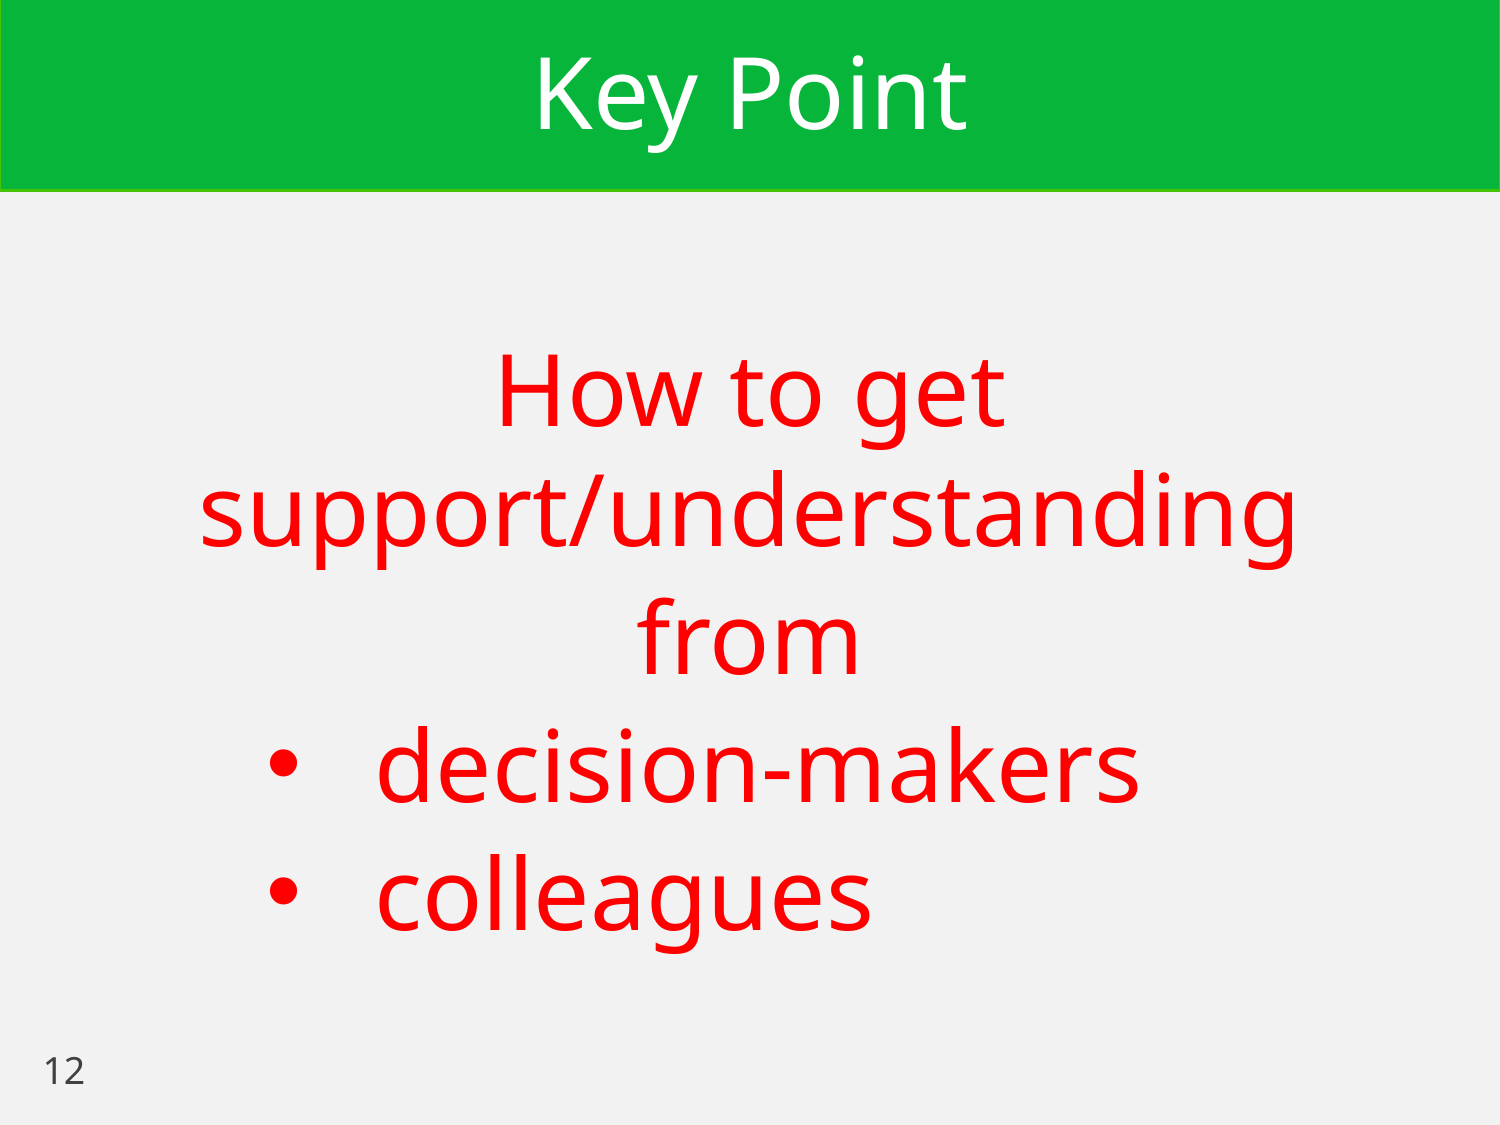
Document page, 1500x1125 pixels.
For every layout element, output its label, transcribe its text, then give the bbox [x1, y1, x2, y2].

title Key Point [0, 53, 1500, 140]
list How to get support/understanding from decision-makers colleagues [0, 277, 1500, 1000]
slide_number 12 [27, 1042, 146, 1102]
